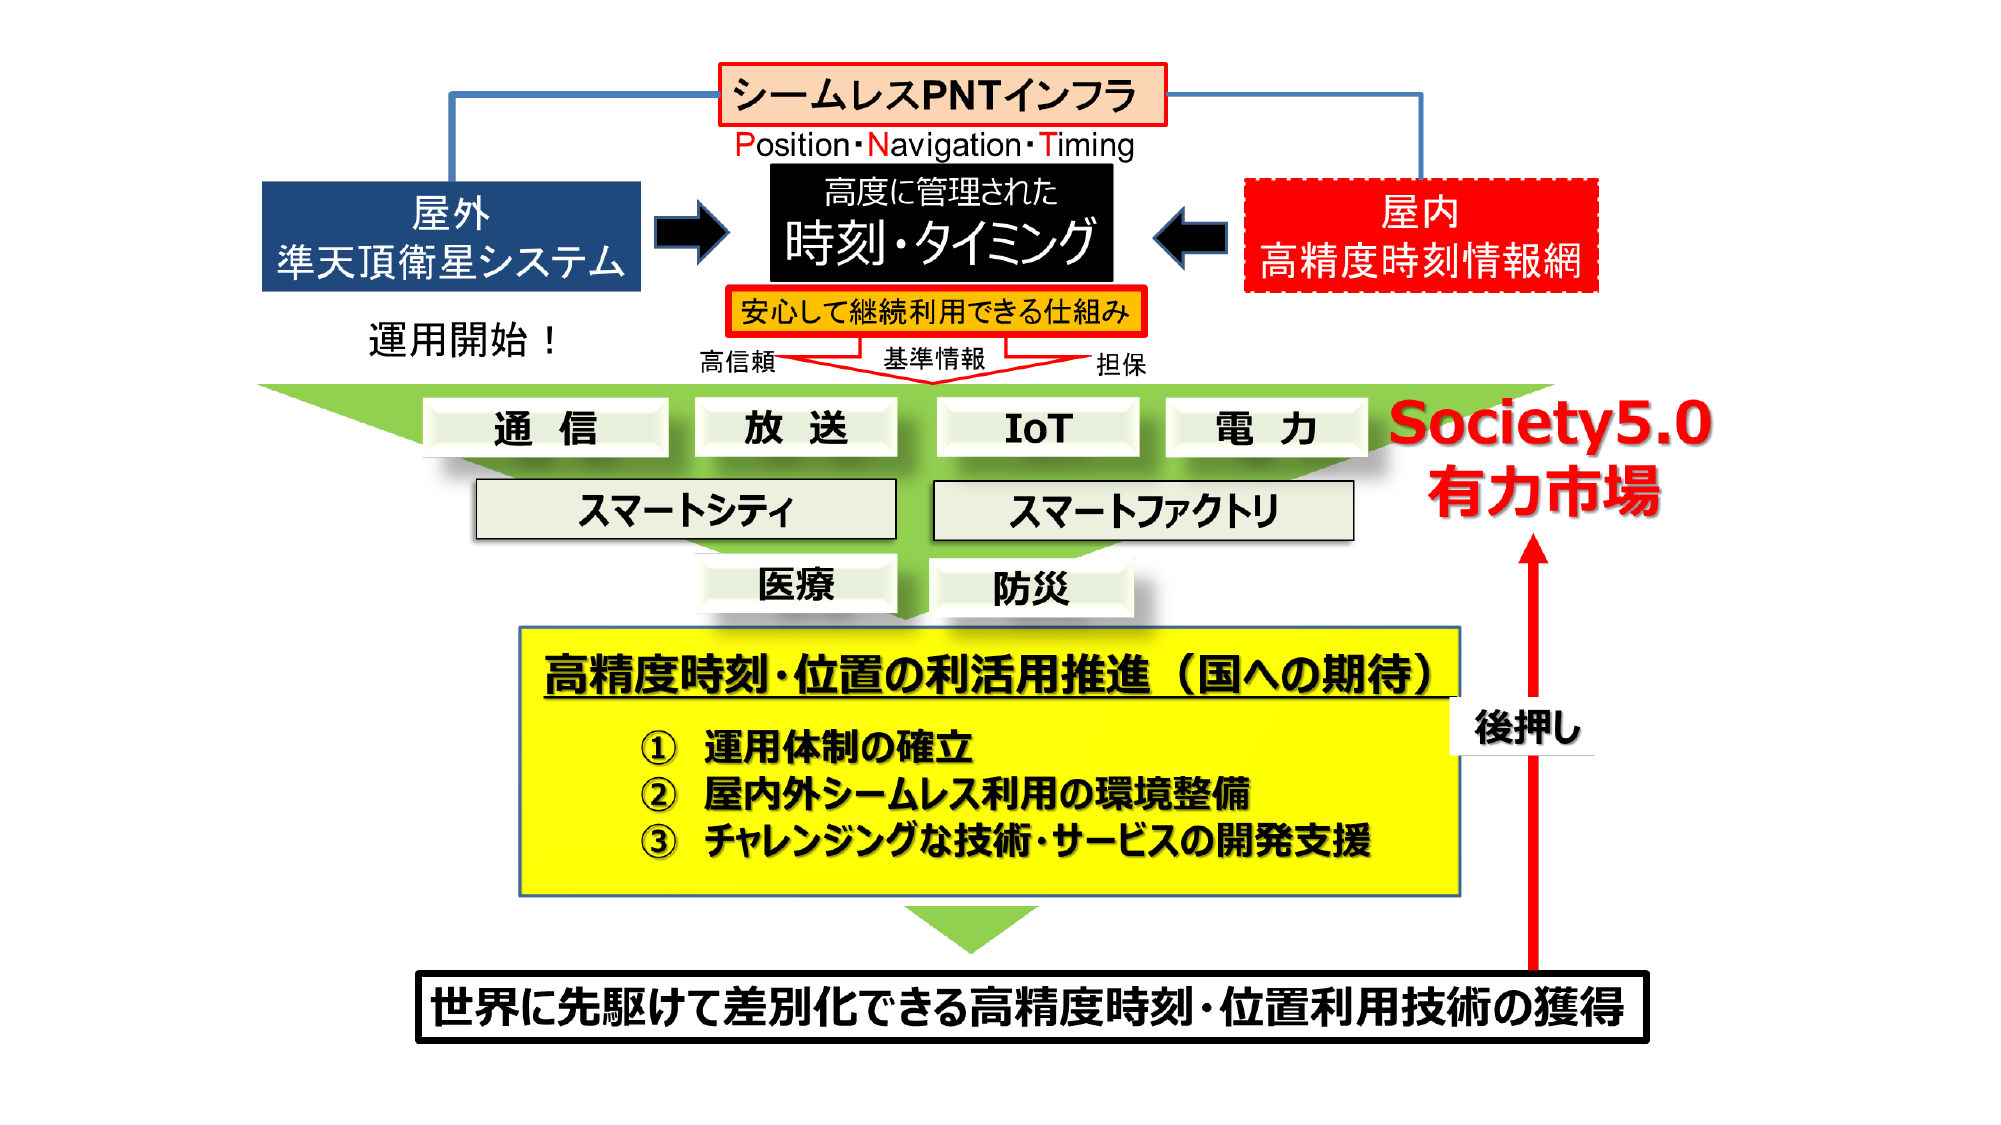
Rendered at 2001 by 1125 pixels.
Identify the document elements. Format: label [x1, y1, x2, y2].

picture [250, 54, 1754, 1125]
